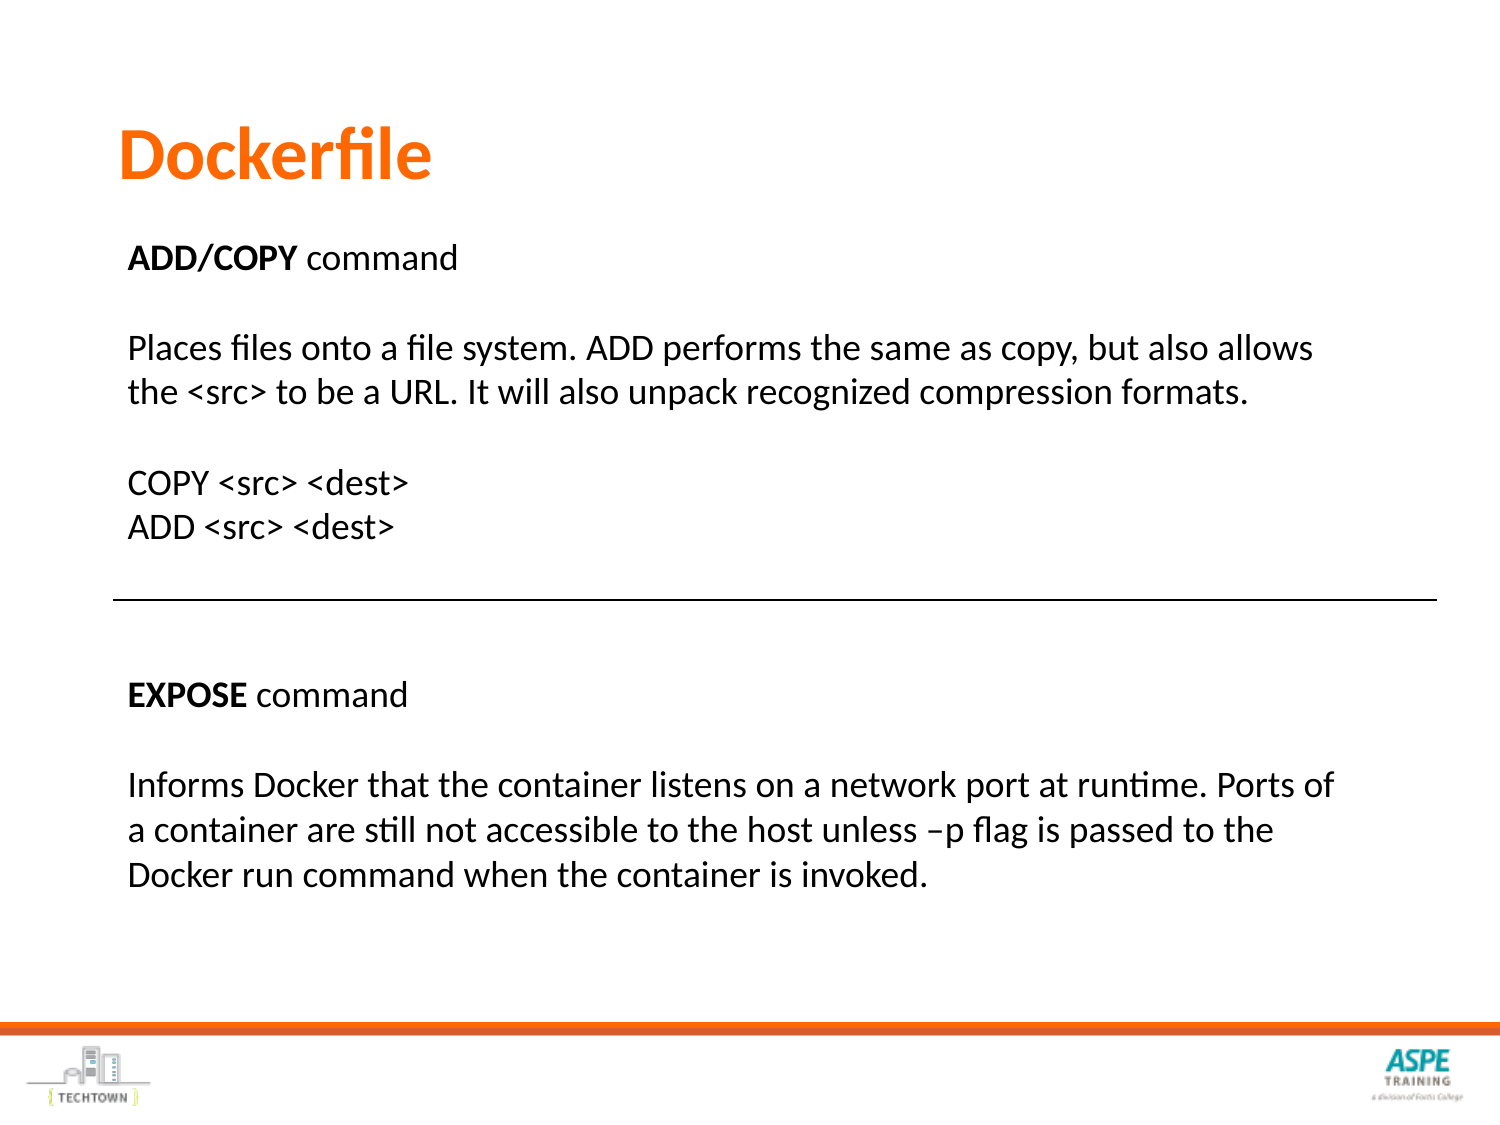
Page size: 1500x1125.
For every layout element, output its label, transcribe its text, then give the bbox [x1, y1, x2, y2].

text_box EXPOSE command Informs Docker that the container listens on a network port at runtime. Ports of a container are still not accessible to the host unless –p flag is passed to the Docker run command when the container is invoked. [112, 662, 1363, 975]
list ADD/COPY command Places files onto a file system. ADD performs the same as copy, but also allows the <src> to be a URL. It will also unpack recognized compression formats. COPY <src> <dest> ADD <src> <dest> [112, 224, 1363, 538]
title Dockerfile [103, 59, 1397, 250]
